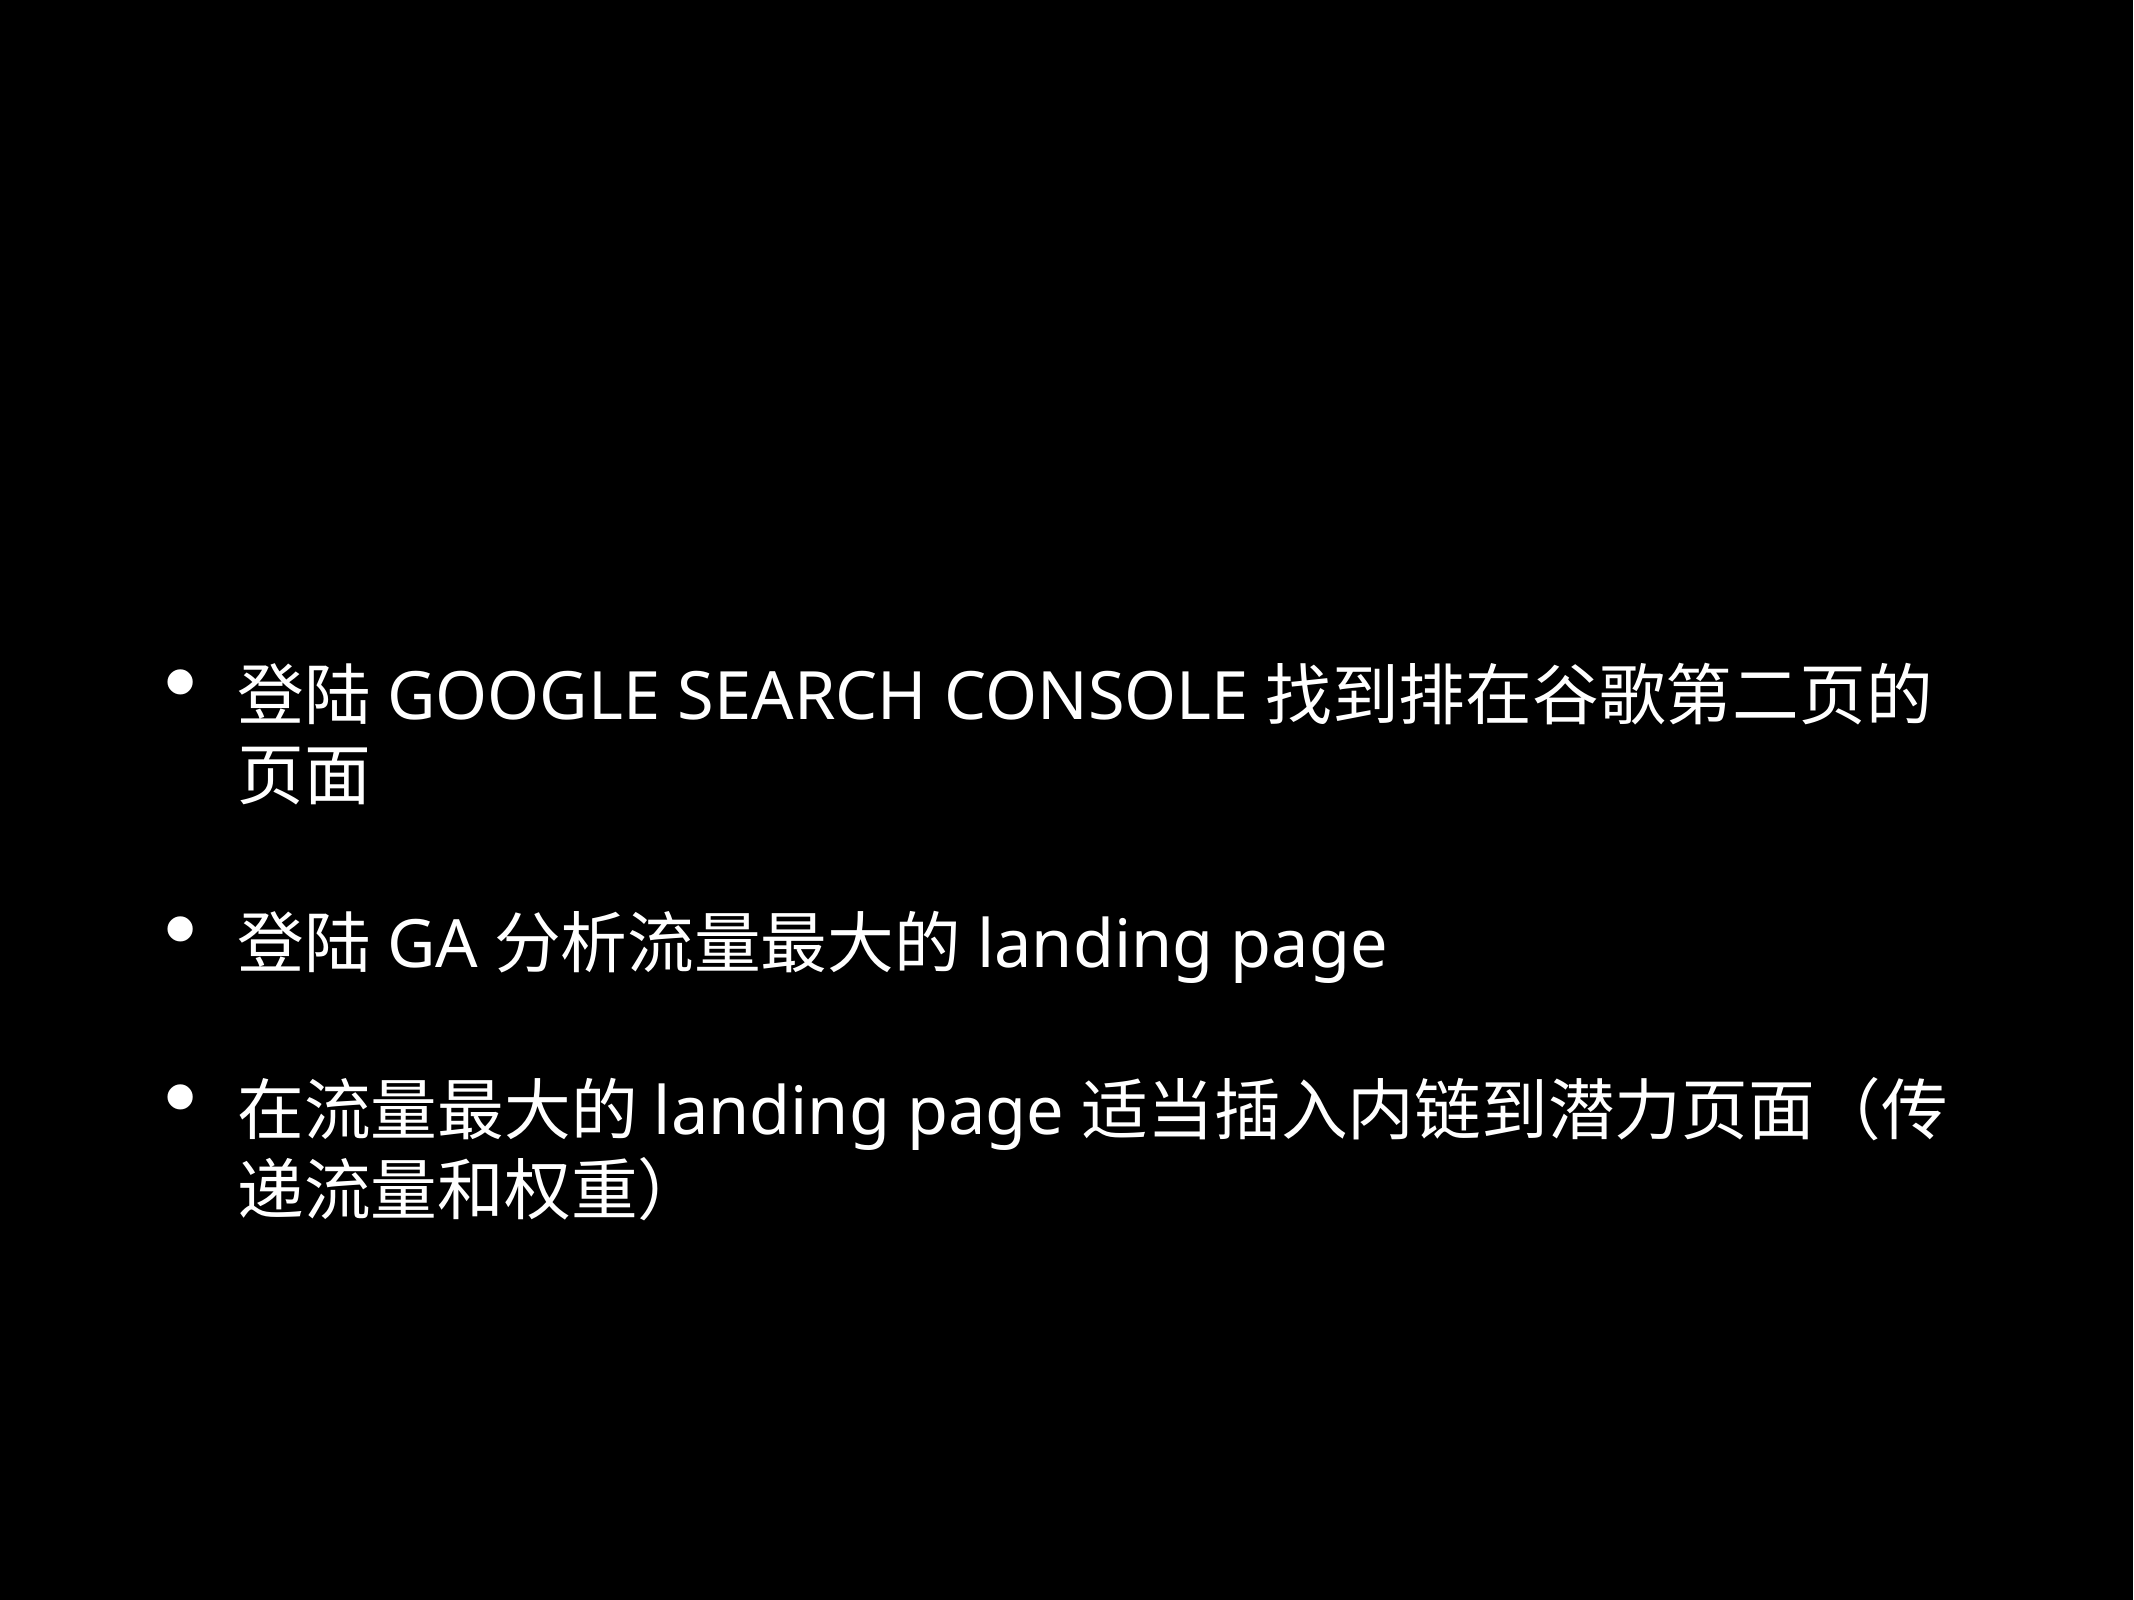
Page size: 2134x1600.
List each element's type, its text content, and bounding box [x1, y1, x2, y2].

list 登陆GOOGLE SEARCH CONSOLE找到排在谷歌第二页的页面 登陆GA分析流量最大的landing page 在流量最大的landing page适当插入内链到潜力页面（传递流量和权重） [155, 424, 1978, 1457]
